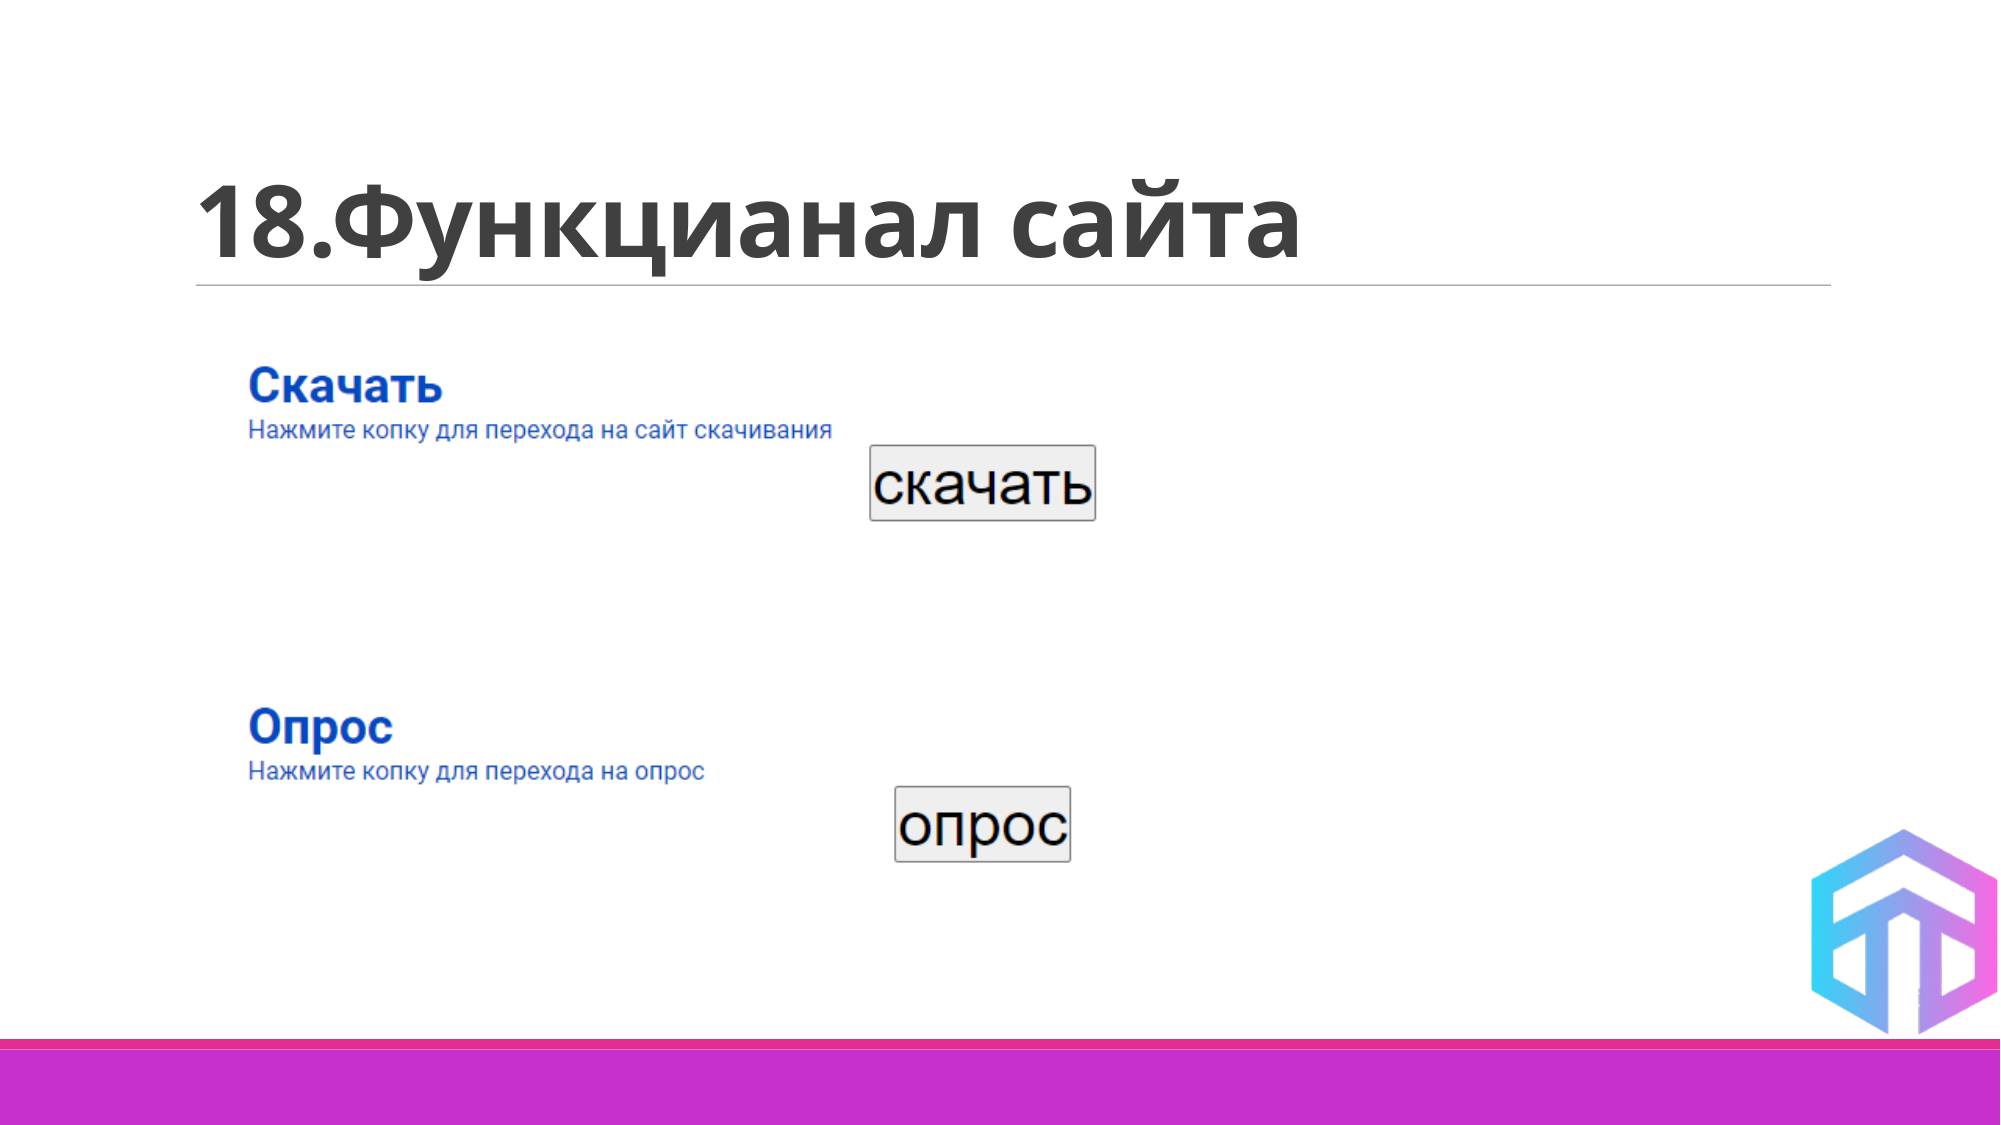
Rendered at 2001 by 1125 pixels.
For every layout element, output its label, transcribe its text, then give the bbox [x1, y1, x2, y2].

text_box 18.Функцианал сайта [180, 47, 1830, 285]
picture [1808, 825, 2000, 1037]
picture [219, 340, 1357, 949]
